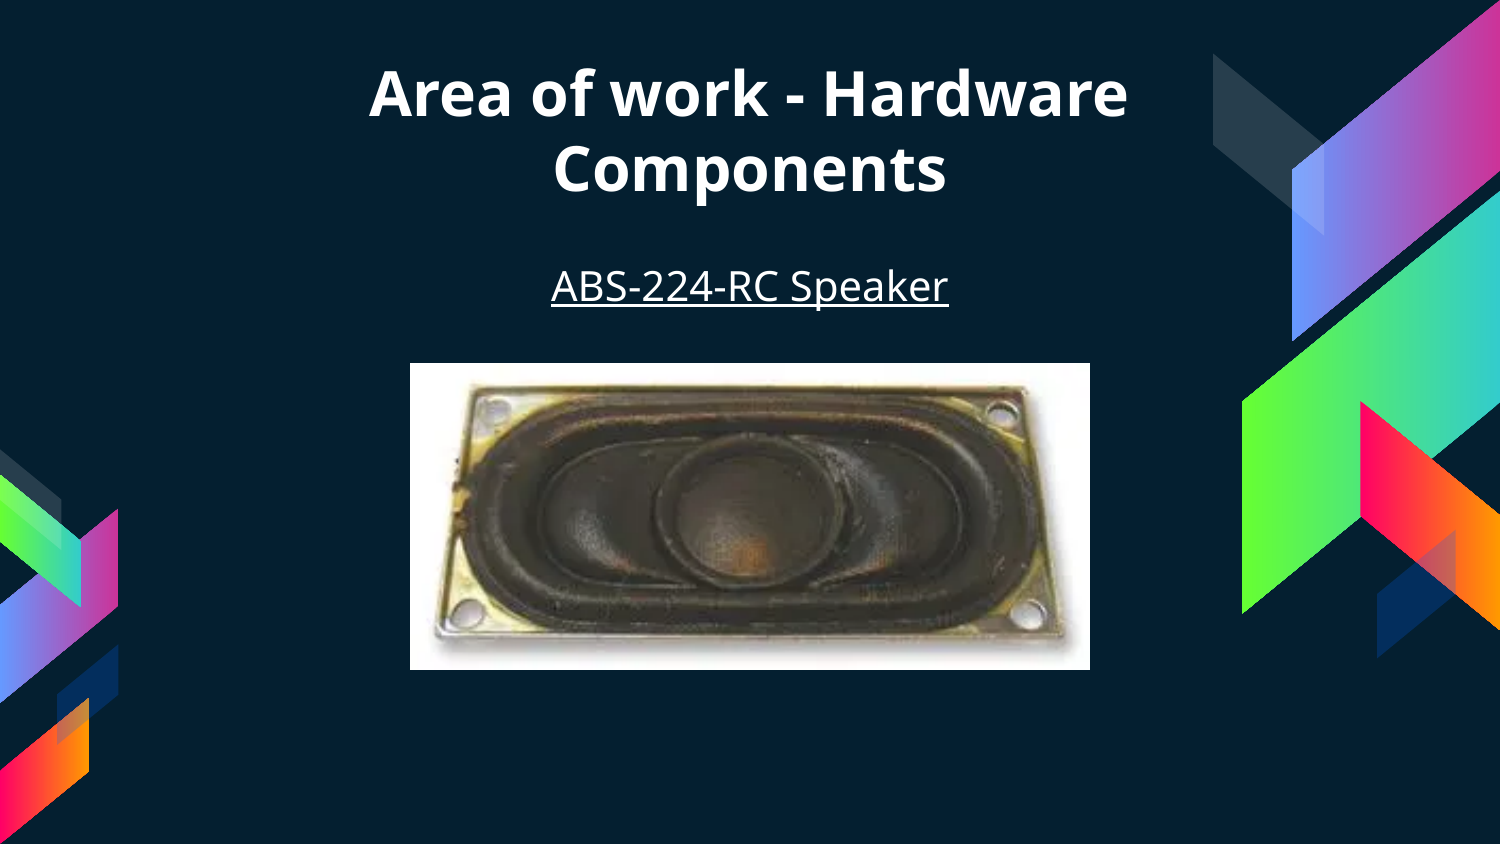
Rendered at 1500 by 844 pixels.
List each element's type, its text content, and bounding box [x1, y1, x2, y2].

list ABS-224-RC Speaker [380, 240, 1120, 305]
title Area of work - Hardware Components [196, 114, 1304, 219]
picture [409, 363, 1090, 670]
